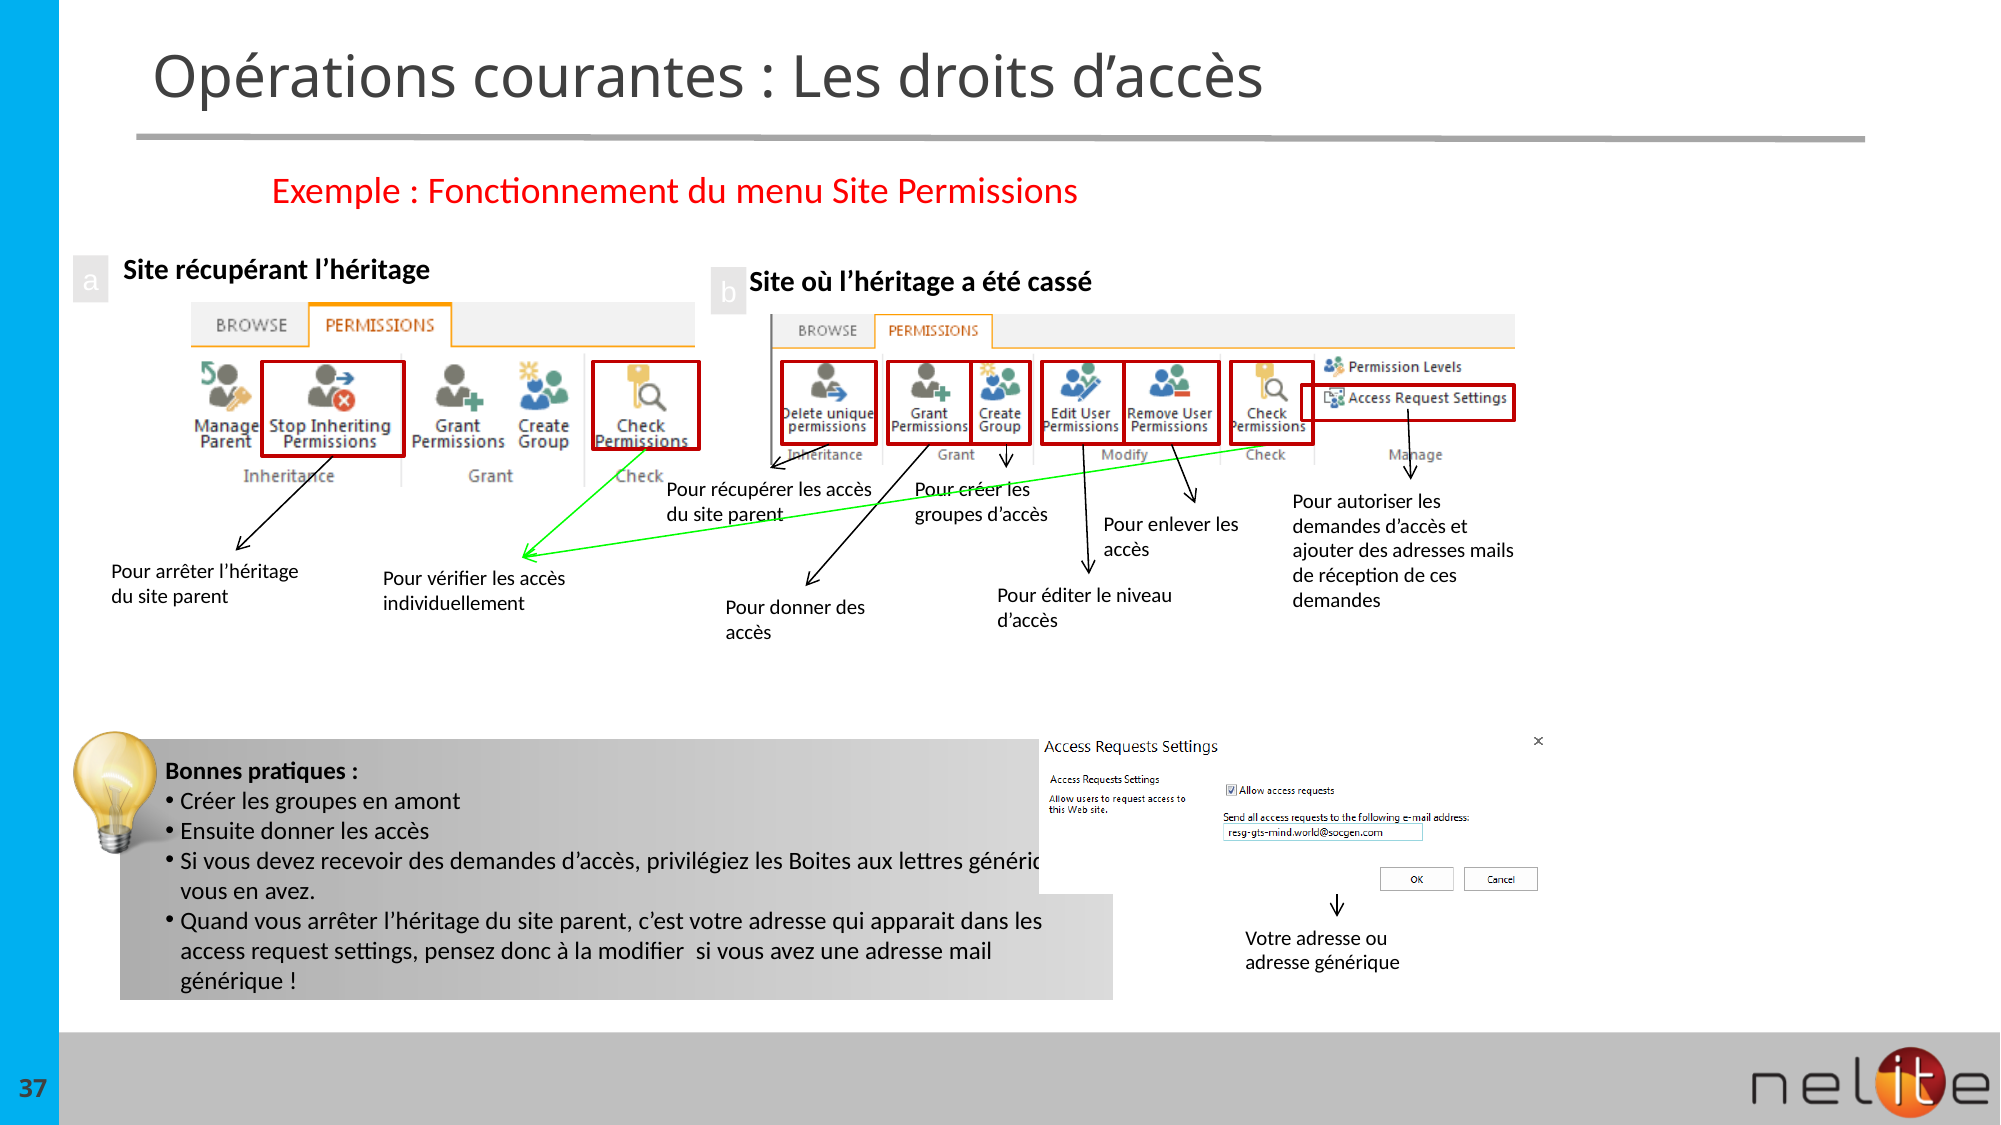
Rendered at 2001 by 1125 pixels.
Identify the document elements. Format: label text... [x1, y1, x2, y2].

text_box a [73, 255, 109, 303]
text_box Pour enlever les accès [1089, 503, 1302, 569]
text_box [1407, 408, 1411, 480]
picture [191, 302, 695, 487]
text_box [695, 361, 700, 444]
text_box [521, 444, 1082, 558]
picture [770, 314, 1515, 466]
picture [1039, 733, 1544, 894]
text_box Site où l’héritage a été cassé [734, 255, 1213, 305]
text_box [1082, 444, 1089, 575]
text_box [235, 456, 333, 551]
text_box Bonnes pratiques : Créer les groupes en amont Ensuite donner les accès Si vous devez recevoir des demandes d’accès, privilégiez les Boites aux lettres génériques si vous en avez. Quand vous arrêter l’héritage du site parent, c’est votre adresse qui apparait dans les access request settings, pensez donc à la modifier si vous avez une adresse mail générique ! [120, 739, 1113, 1000]
title Opérations courantes : Les droits d’accès [137, 0, 1863, 164]
text_box Pour vérifier les accès individuellement [368, 557, 676, 623]
picture [1738, 1033, 2000, 1125]
text_box Pour éditer le niveau d’accès [982, 574, 1196, 639]
text_box Site récupérant l’héritage [108, 243, 587, 294]
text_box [1171, 444, 1196, 504]
text_box Votre adresse ou adresse générique [1230, 916, 1444, 982]
text_box b [710, 267, 747, 315]
text_box Pour autoriser les demandes d’accès et ajouter des adresses mails de réception de ces demandes [1278, 479, 1544, 620]
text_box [805, 558, 930, 587]
picture [60, 727, 180, 857]
text_box Pour donner des accès [710, 586, 900, 651]
text_box Pour arrêter l’héritage du site parent [96, 550, 375, 616]
text_box Exemple : Fonctionnement du menu Site Permissions [257, 158, 1094, 218]
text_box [1089, 444, 1273, 558]
